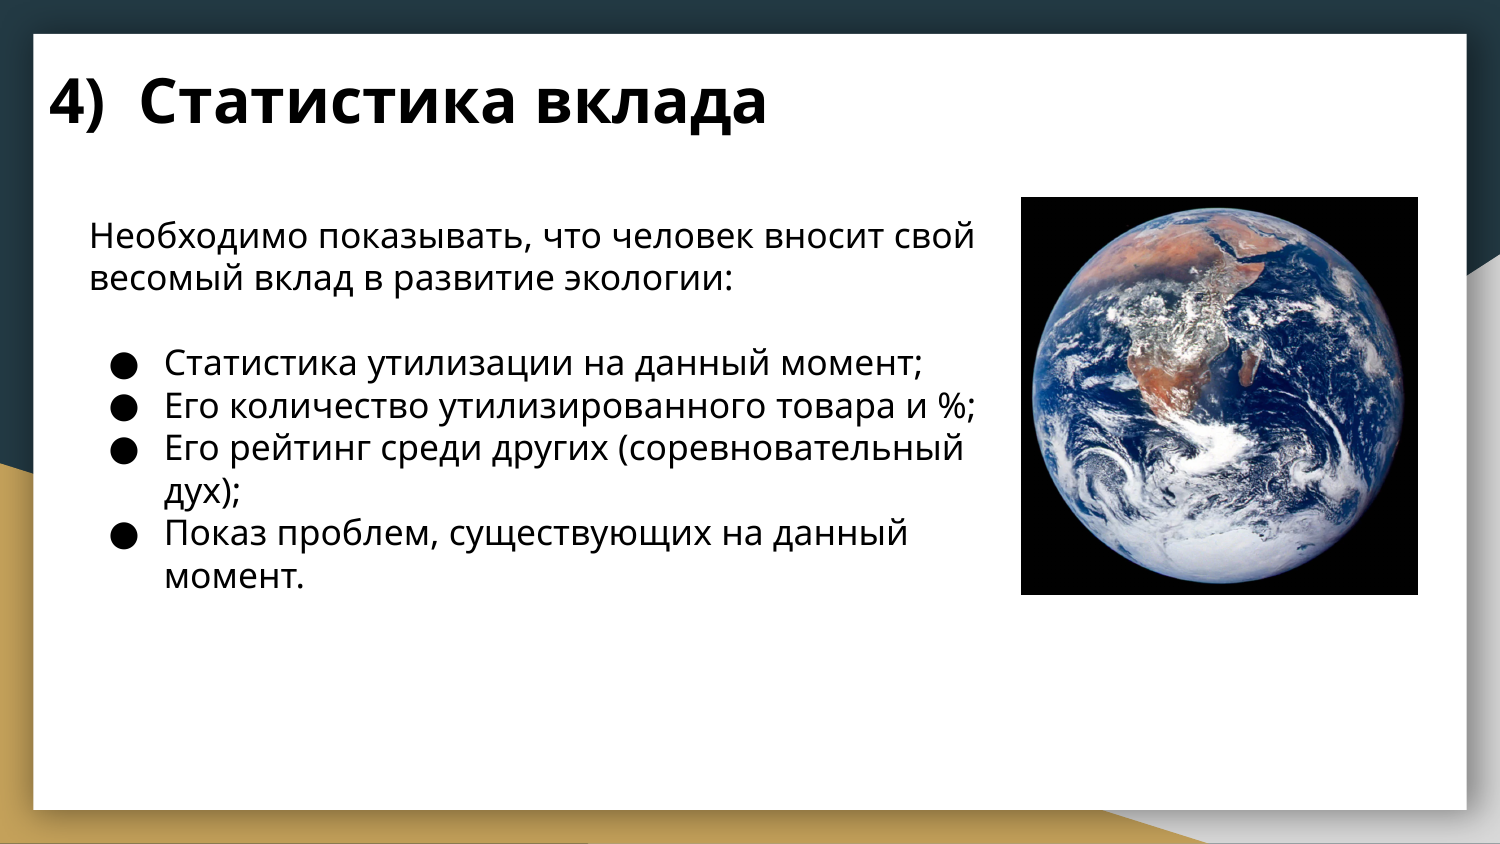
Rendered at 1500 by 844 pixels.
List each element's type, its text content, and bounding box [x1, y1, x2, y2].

picture [1021, 197, 1419, 595]
text_box 4) Статистика вклада [34, 34, 1125, 151]
text_box Необходимо показывать, что человек вносит свой весомый вклад в развитие экологии: Статистика утилизации на данный момент; Его количество утилизированного товара и %; Его рейтинг среди других (соревновательный дух); Показ проблем, существующих на данный момент. [73, 197, 1007, 611]
